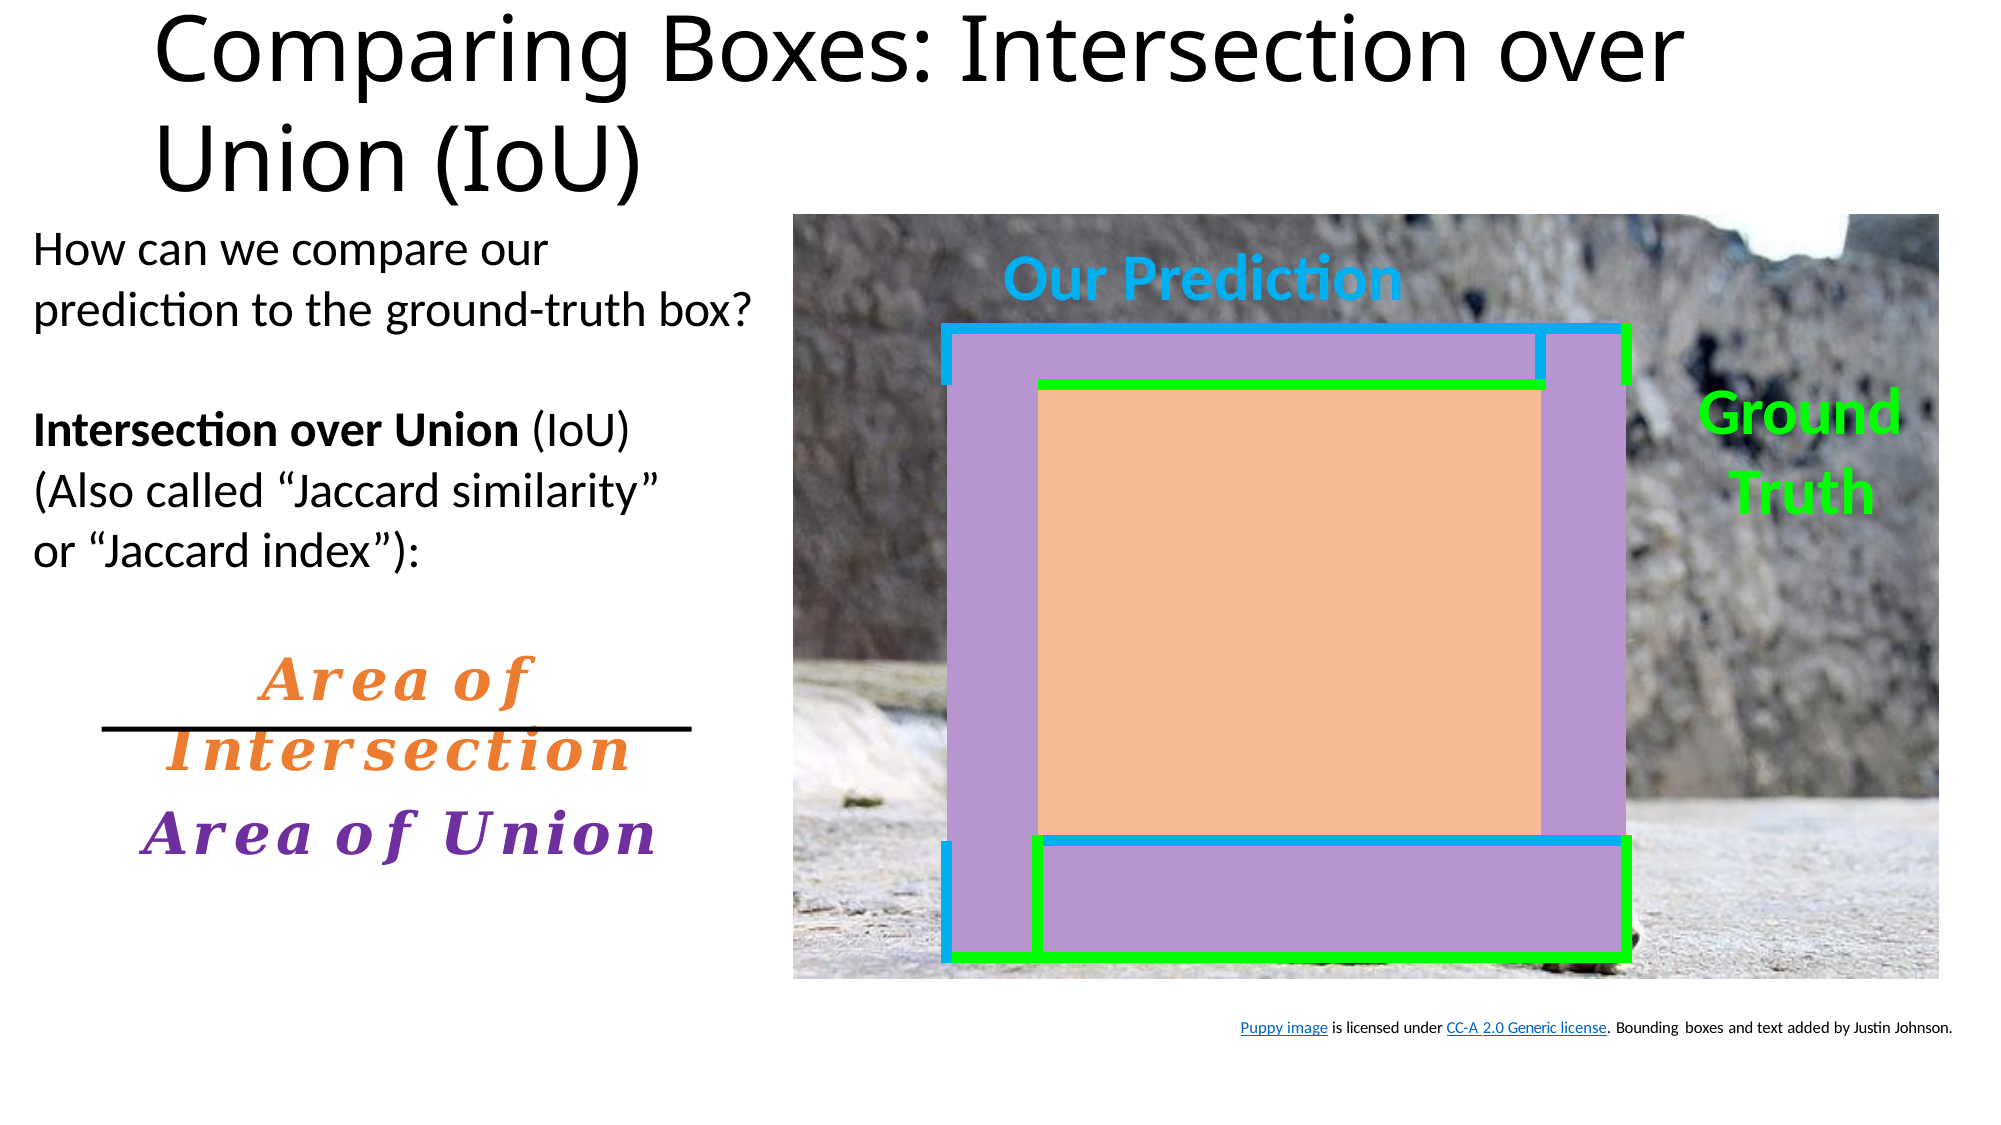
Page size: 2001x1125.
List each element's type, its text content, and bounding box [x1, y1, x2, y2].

text_box 𝑨𝒓𝒆𝒂 𝒐𝒇 𝑰𝒏𝒕𝒆𝒓𝒔𝒆𝒄𝒕𝒊𝒐𝒏 𝑨𝒓𝒆𝒂 𝒐𝒇 𝑼𝒏𝒊𝒐𝒏 [99, 626, 694, 866]
text_box Intersection over Union (IoU) (Also called “Jaccard similarity” or “Jaccard index”): [30, 394, 715, 578]
title Comparing Boxes: Intersection over Union (IoU) [150, 0, 1692, 211]
text_box [101, 726, 692, 732]
picture [793, 214, 1939, 979]
text_box How can we compare our prediction to the ground-truth box? [30, 213, 754, 337]
text_box Puppy image is licensed under CC-A 2.0 Generic license. Bounding boxes and text added by Justin Johnson. [1238, 1019, 1957, 1038]
